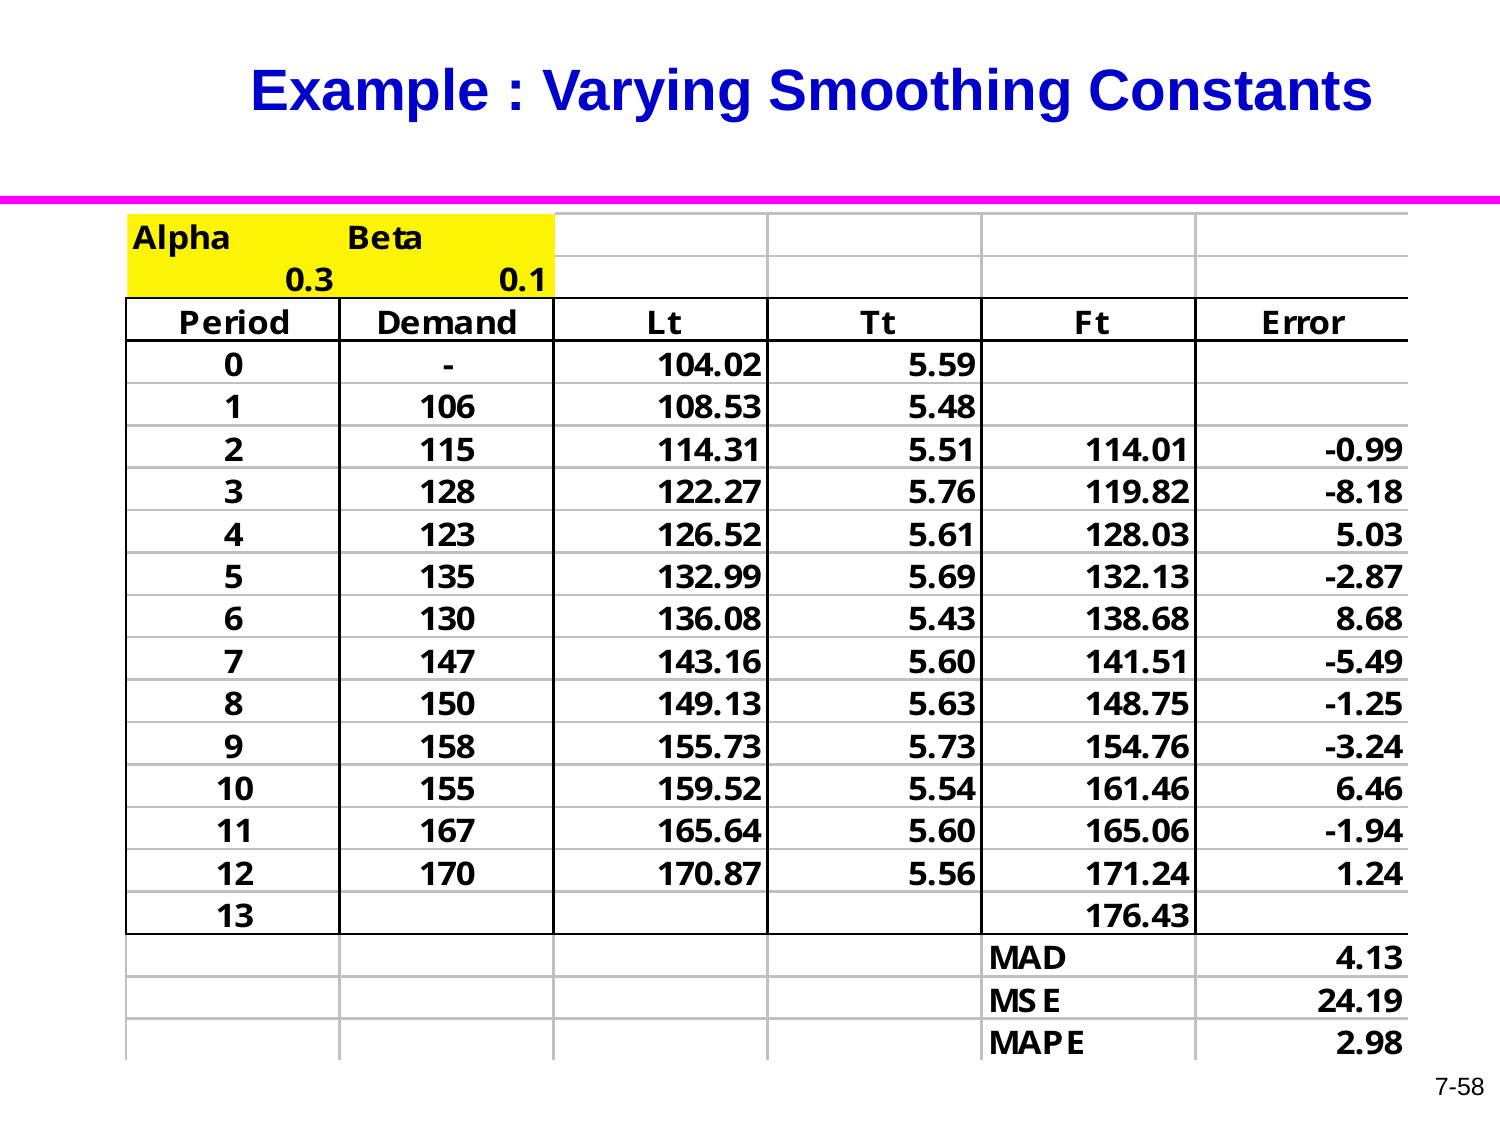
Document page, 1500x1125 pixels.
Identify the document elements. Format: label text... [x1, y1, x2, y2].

title Example : Varying Smoothing Constants [187, 24, 1438, 150]
slide_number 7-58 [1187, 1062, 1500, 1125]
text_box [124, 211, 1411, 1063]
